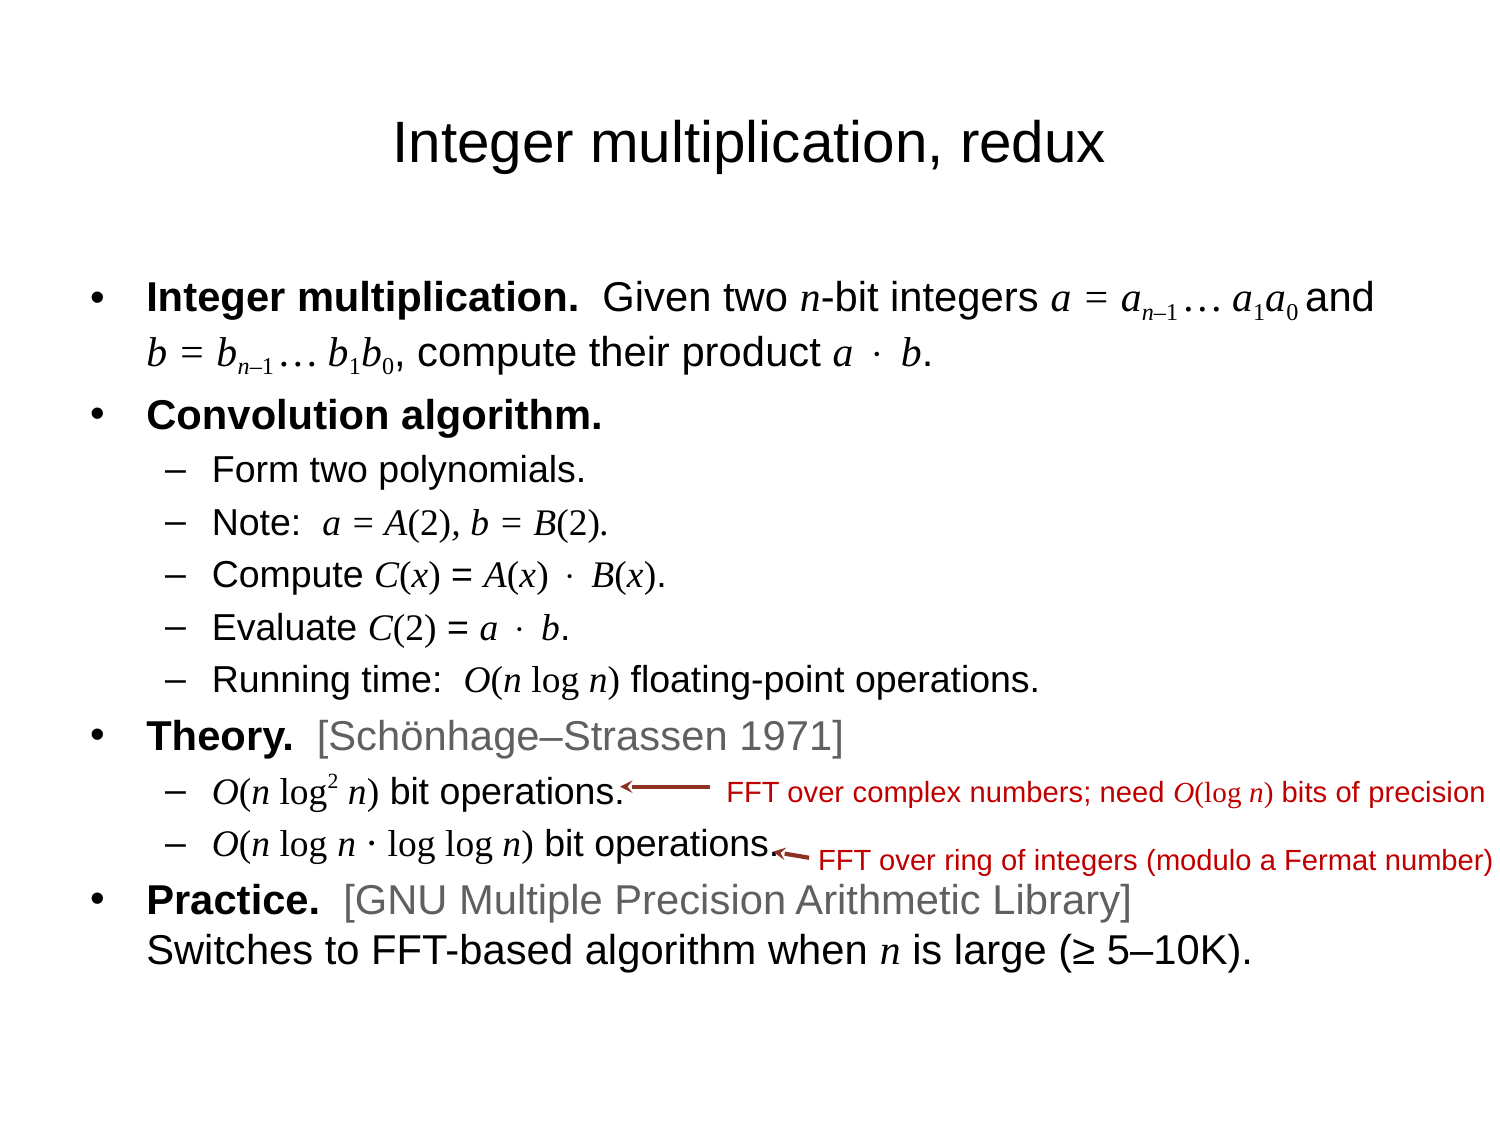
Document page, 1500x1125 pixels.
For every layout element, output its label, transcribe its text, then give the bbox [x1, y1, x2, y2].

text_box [619, 766, 1500, 807]
title Integer multiplication, redux [74, 44, 1426, 233]
list Integer multiplication. Given two n-bit integers a = an–1 … a1a0 and b = bn–1 … b1b0, compute their product a × b. Convolution algorithm. Form two polynomials. Note: a = A(2), b = B(2). Compute C(x) = A(x) × B(x). Evaluate C(2) = a × b. Running time: O(n log n) floating-point operations. Theory. [Schönhage–Strassen 1971] O(n log2 n) bit operations. O(n log n ⋅ log log n) bit operations. Practice. [GNU Multiple Precision Arithmetic Library] Switches to FFT-based algorithm when n is large (≥ 5–10K). [74, 262, 1426, 1006]
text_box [772, 833, 1500, 874]
